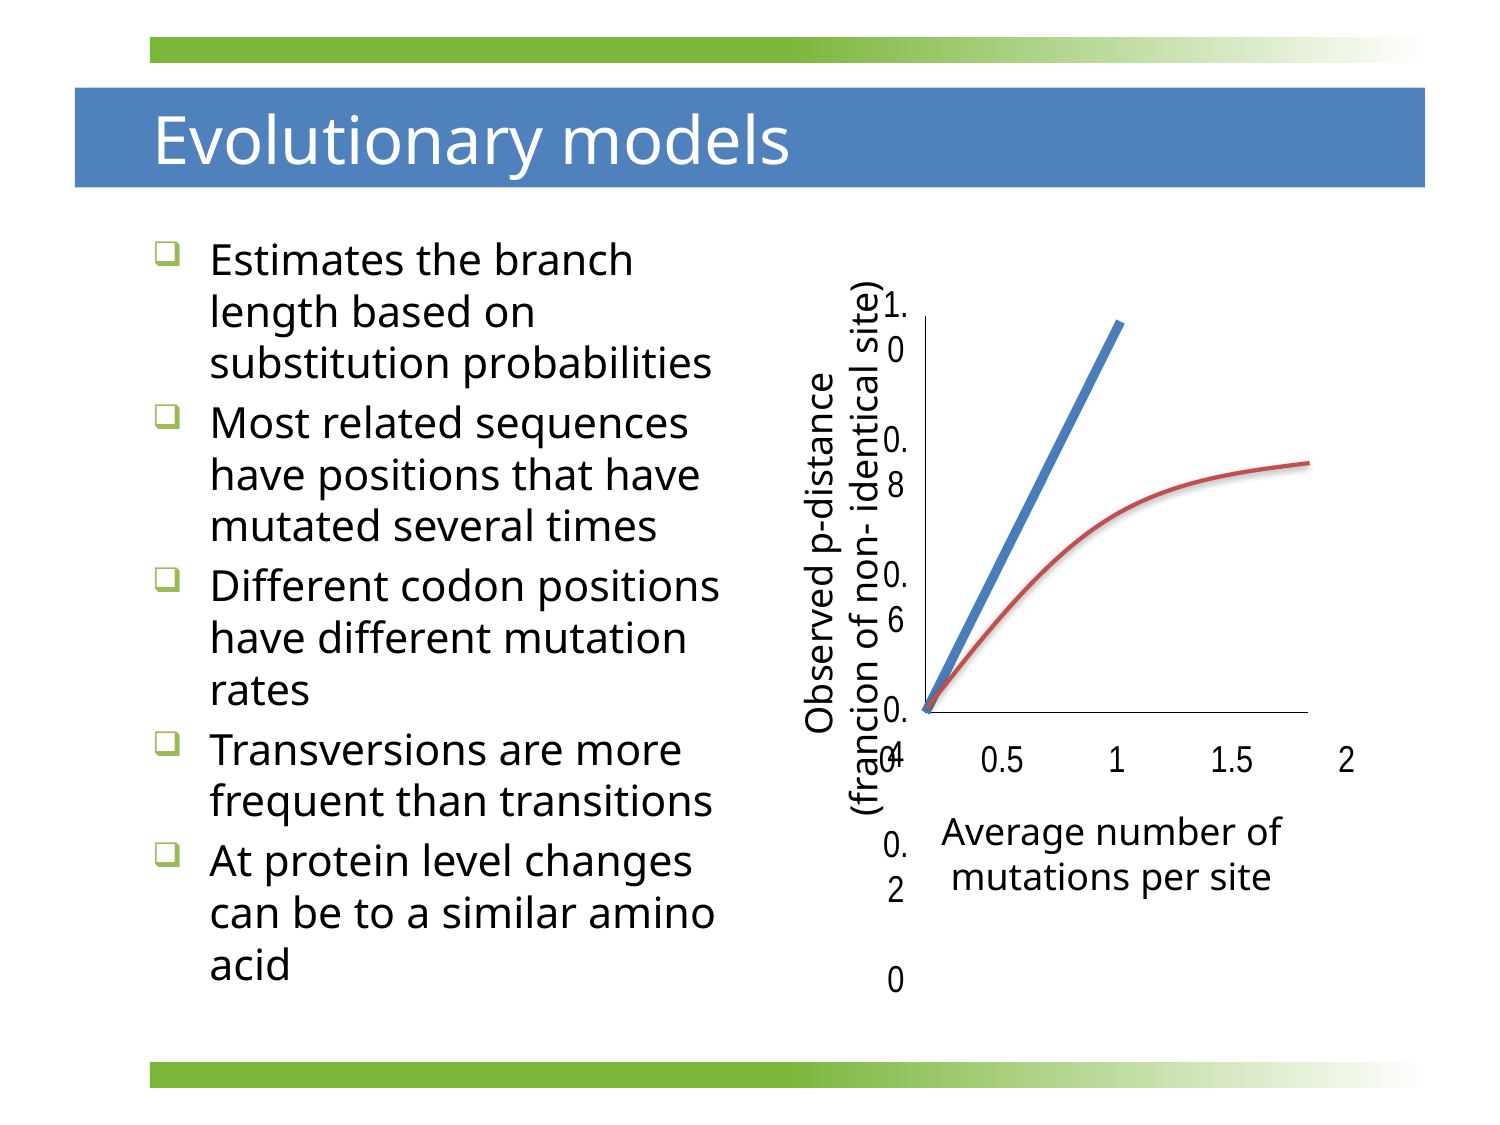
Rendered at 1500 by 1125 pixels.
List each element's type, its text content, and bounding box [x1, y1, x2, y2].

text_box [787, 249, 1426, 926]
list Estimates the branch length based on substitution probabilities Most related sequences have positions that have mutated several times Different codon positions have different mutation rates Transversions are more frequent than transitions At protein level changes can be to a similar amino acid [137, 224, 738, 1005]
title Evolutionary models [137, 87, 1425, 188]
